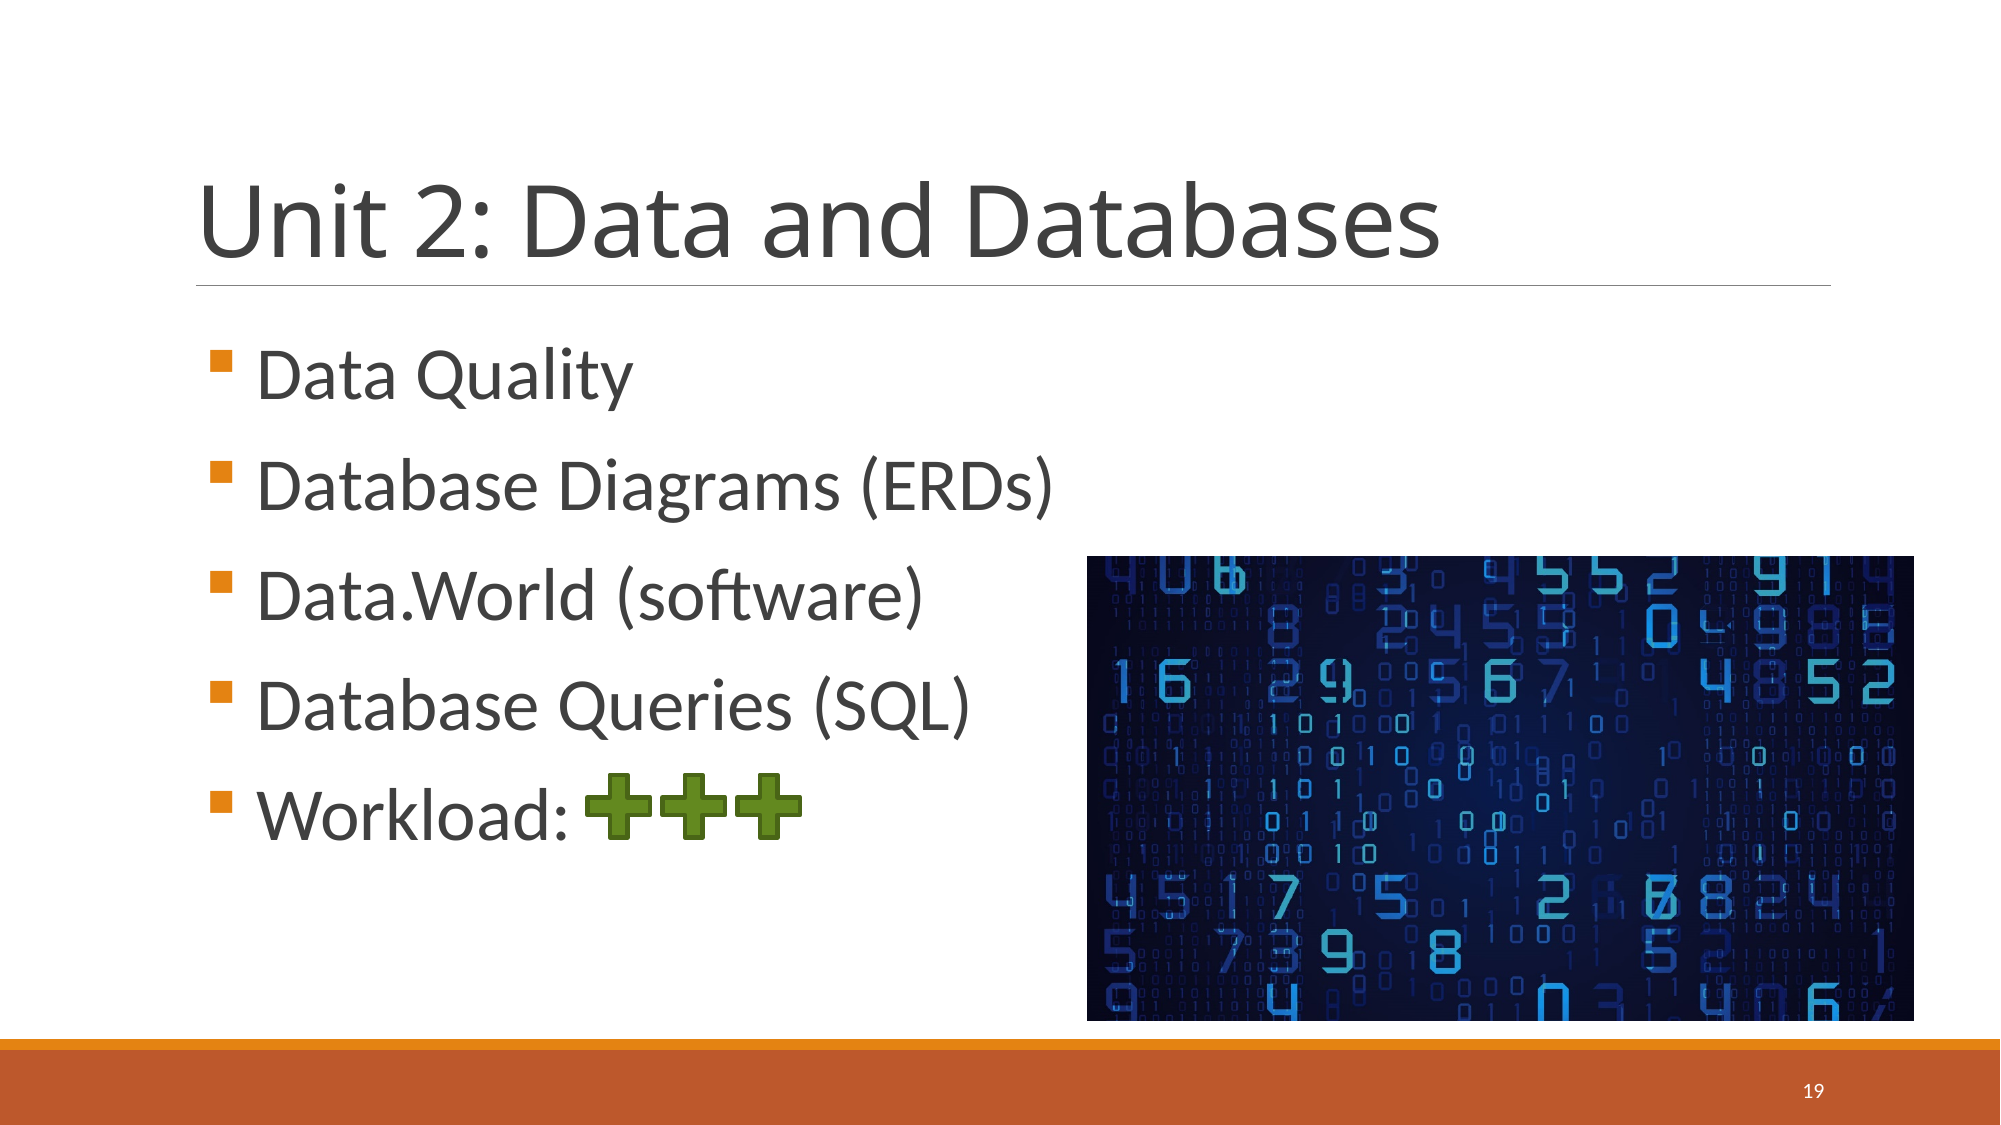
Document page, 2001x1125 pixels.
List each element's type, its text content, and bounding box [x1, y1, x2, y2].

picture [1086, 556, 1914, 1022]
title Unit 2: Data and Databases [180, 47, 1830, 285]
text_box [737, 774, 800, 838]
text_box [587, 774, 650, 838]
text_box Data Quality Database Diagrams (ERDs) Data.World (software) Database Queries (SQL) Workload: [204, 327, 1855, 988]
text_box [662, 774, 725, 838]
slide_number 19 [1624, 1059, 1840, 1120]
